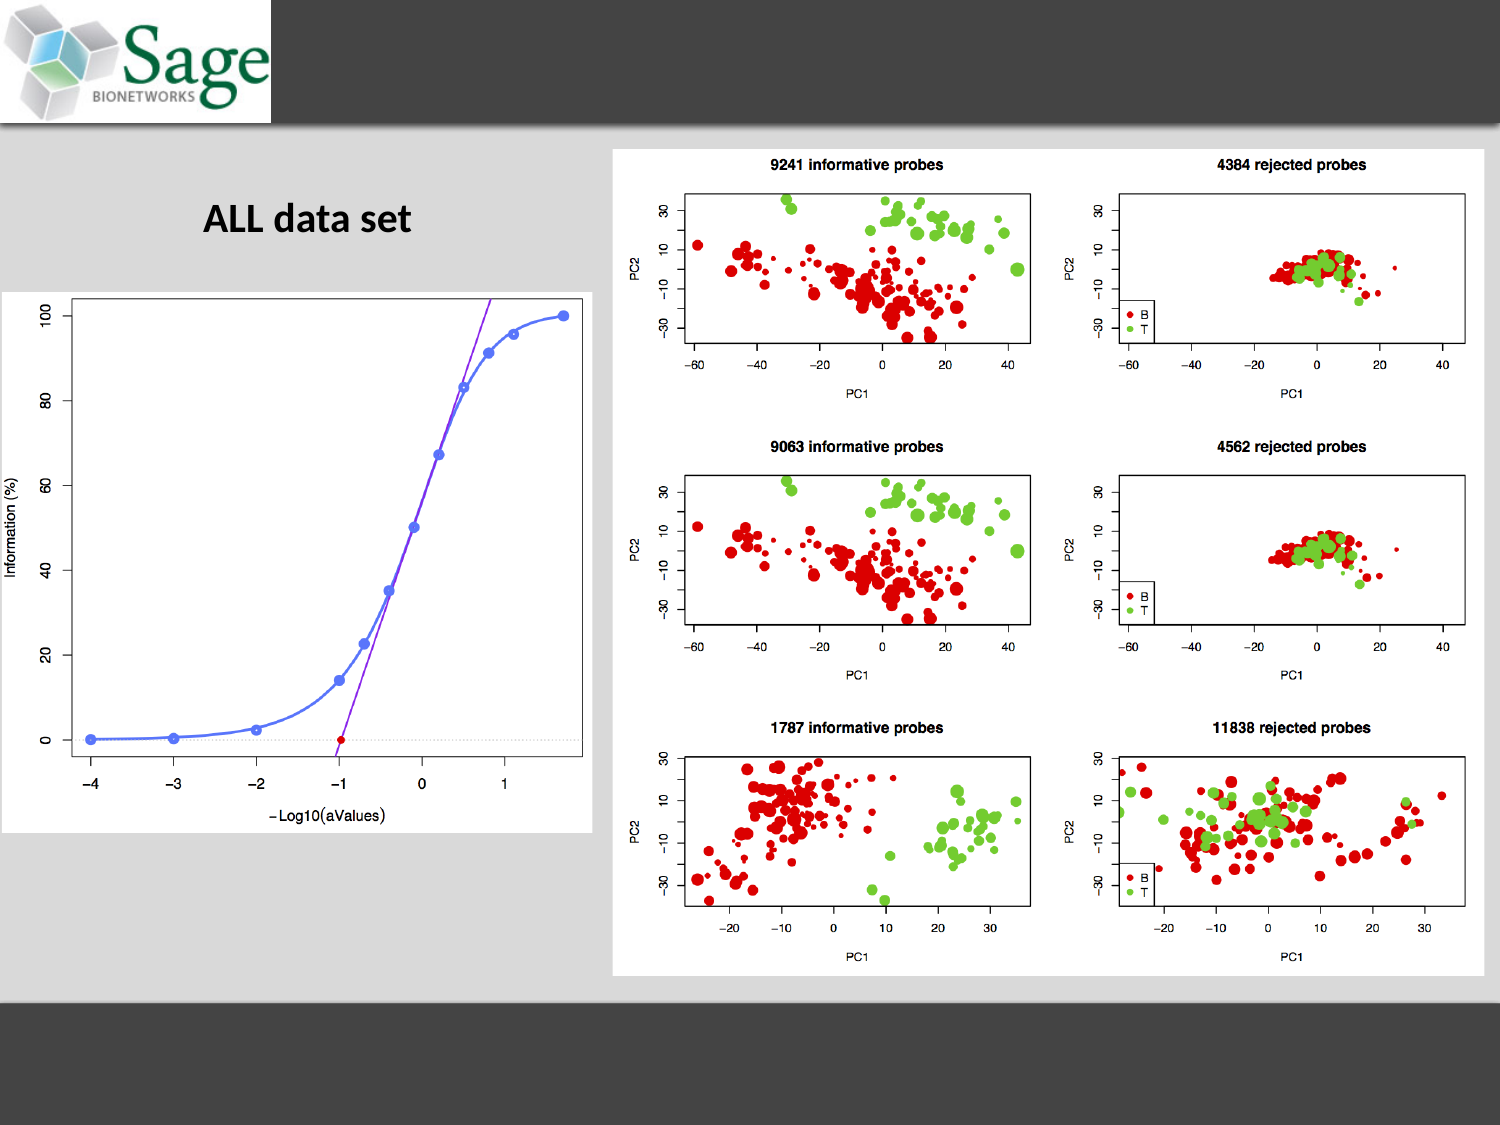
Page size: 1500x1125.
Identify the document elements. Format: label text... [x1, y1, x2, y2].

text_box ALL data set [188, 183, 428, 249]
picture [1, 292, 593, 833]
picture [612, 148, 1485, 977]
picture [0, 0, 271, 123]
